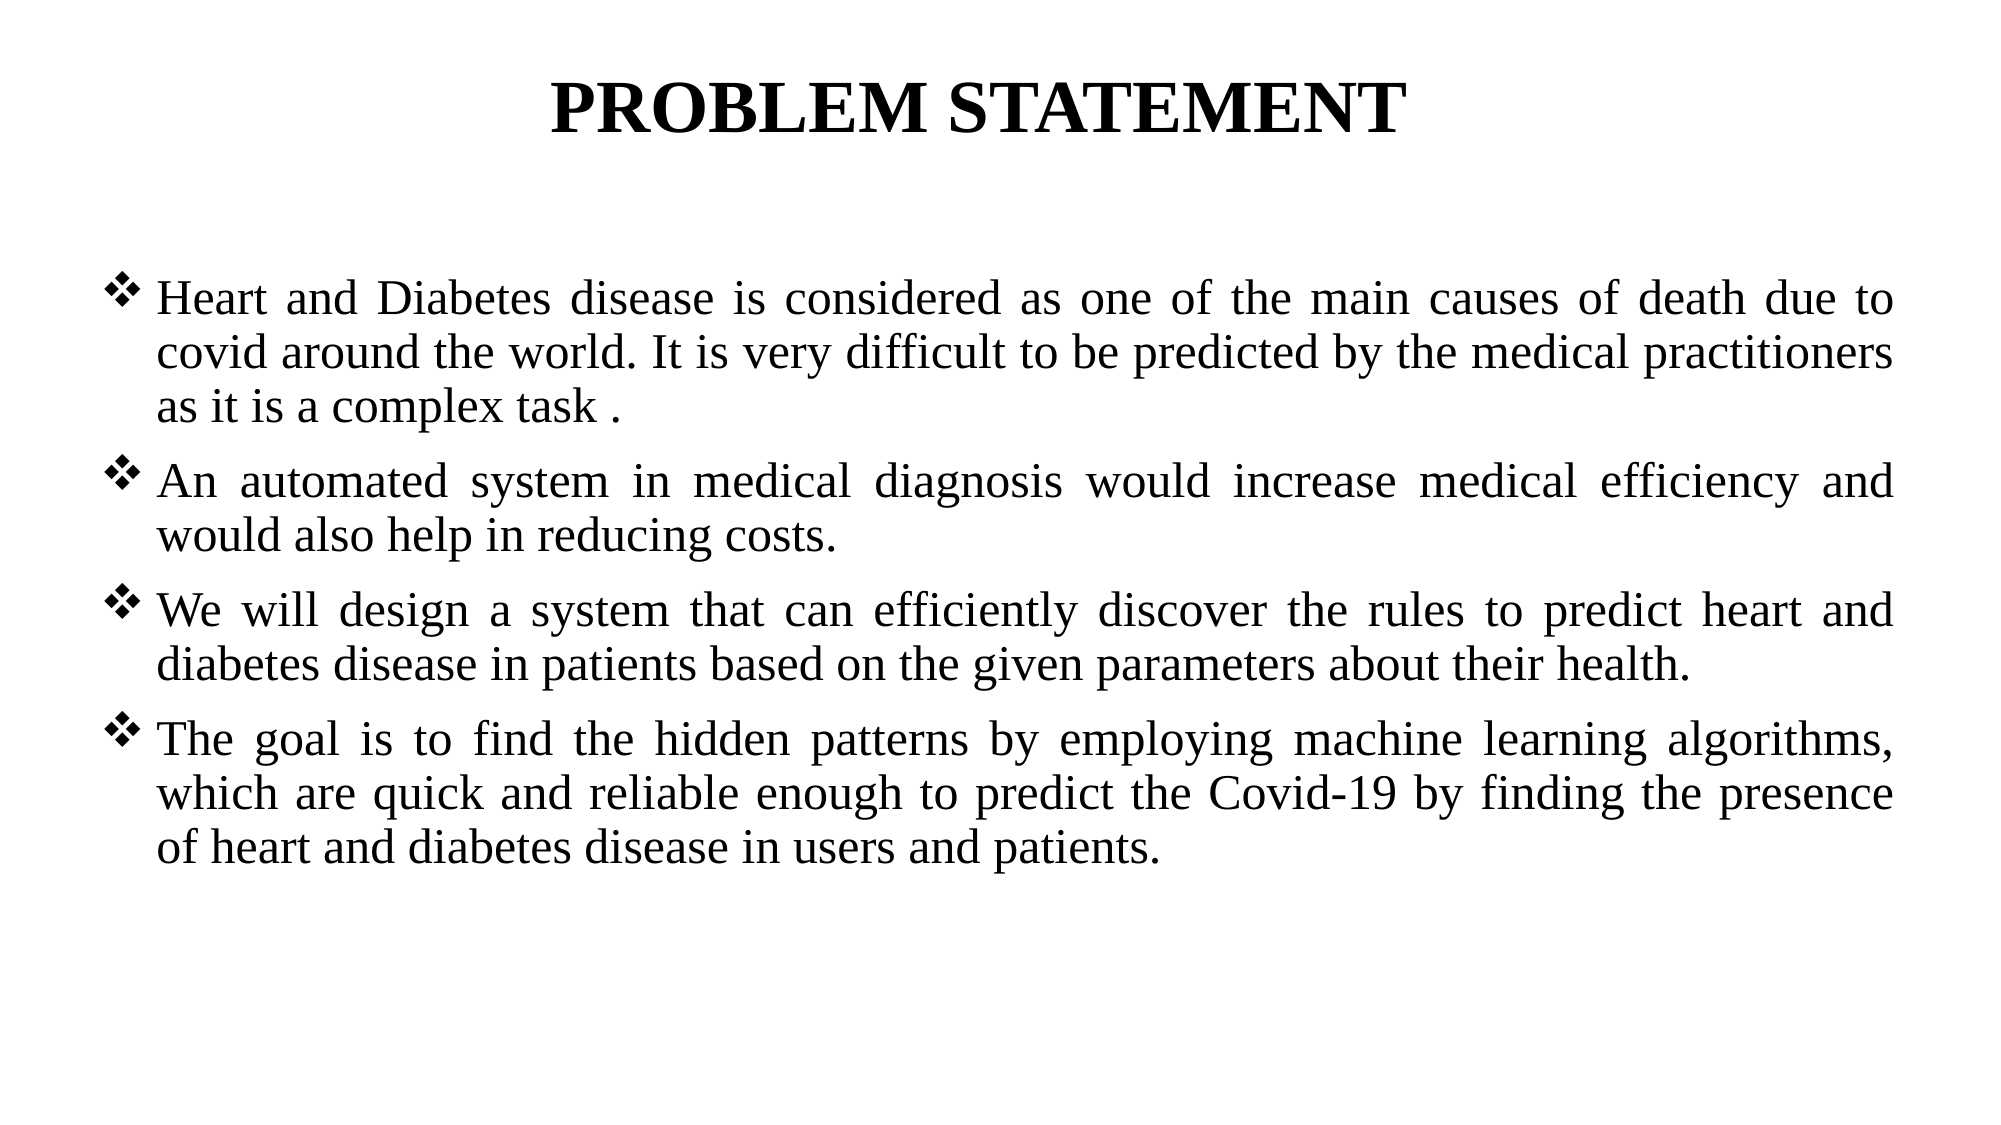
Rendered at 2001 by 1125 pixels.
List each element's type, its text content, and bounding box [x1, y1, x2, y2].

list PROBLEM STATEMENT Heart and Diabetes disease is considered as one of the main causes of death due to covid around the world. It is very difficult to be predicted by the medical practitioners as it is a complex task . An automated system in medical diagnosis would increase medical efficiency and would also help in reducing costs. We will design a system that can efficiently discover the rules to predict heart and diabetes disease in patients based on the given parameters about their health. The goal is to find the hidden patterns by employing machine learning algorithms, which are quick and reliable enough to predict the Covid-19 by finding the presence of heart and diabetes disease in users and patients. [66, 60, 1911, 1090]
